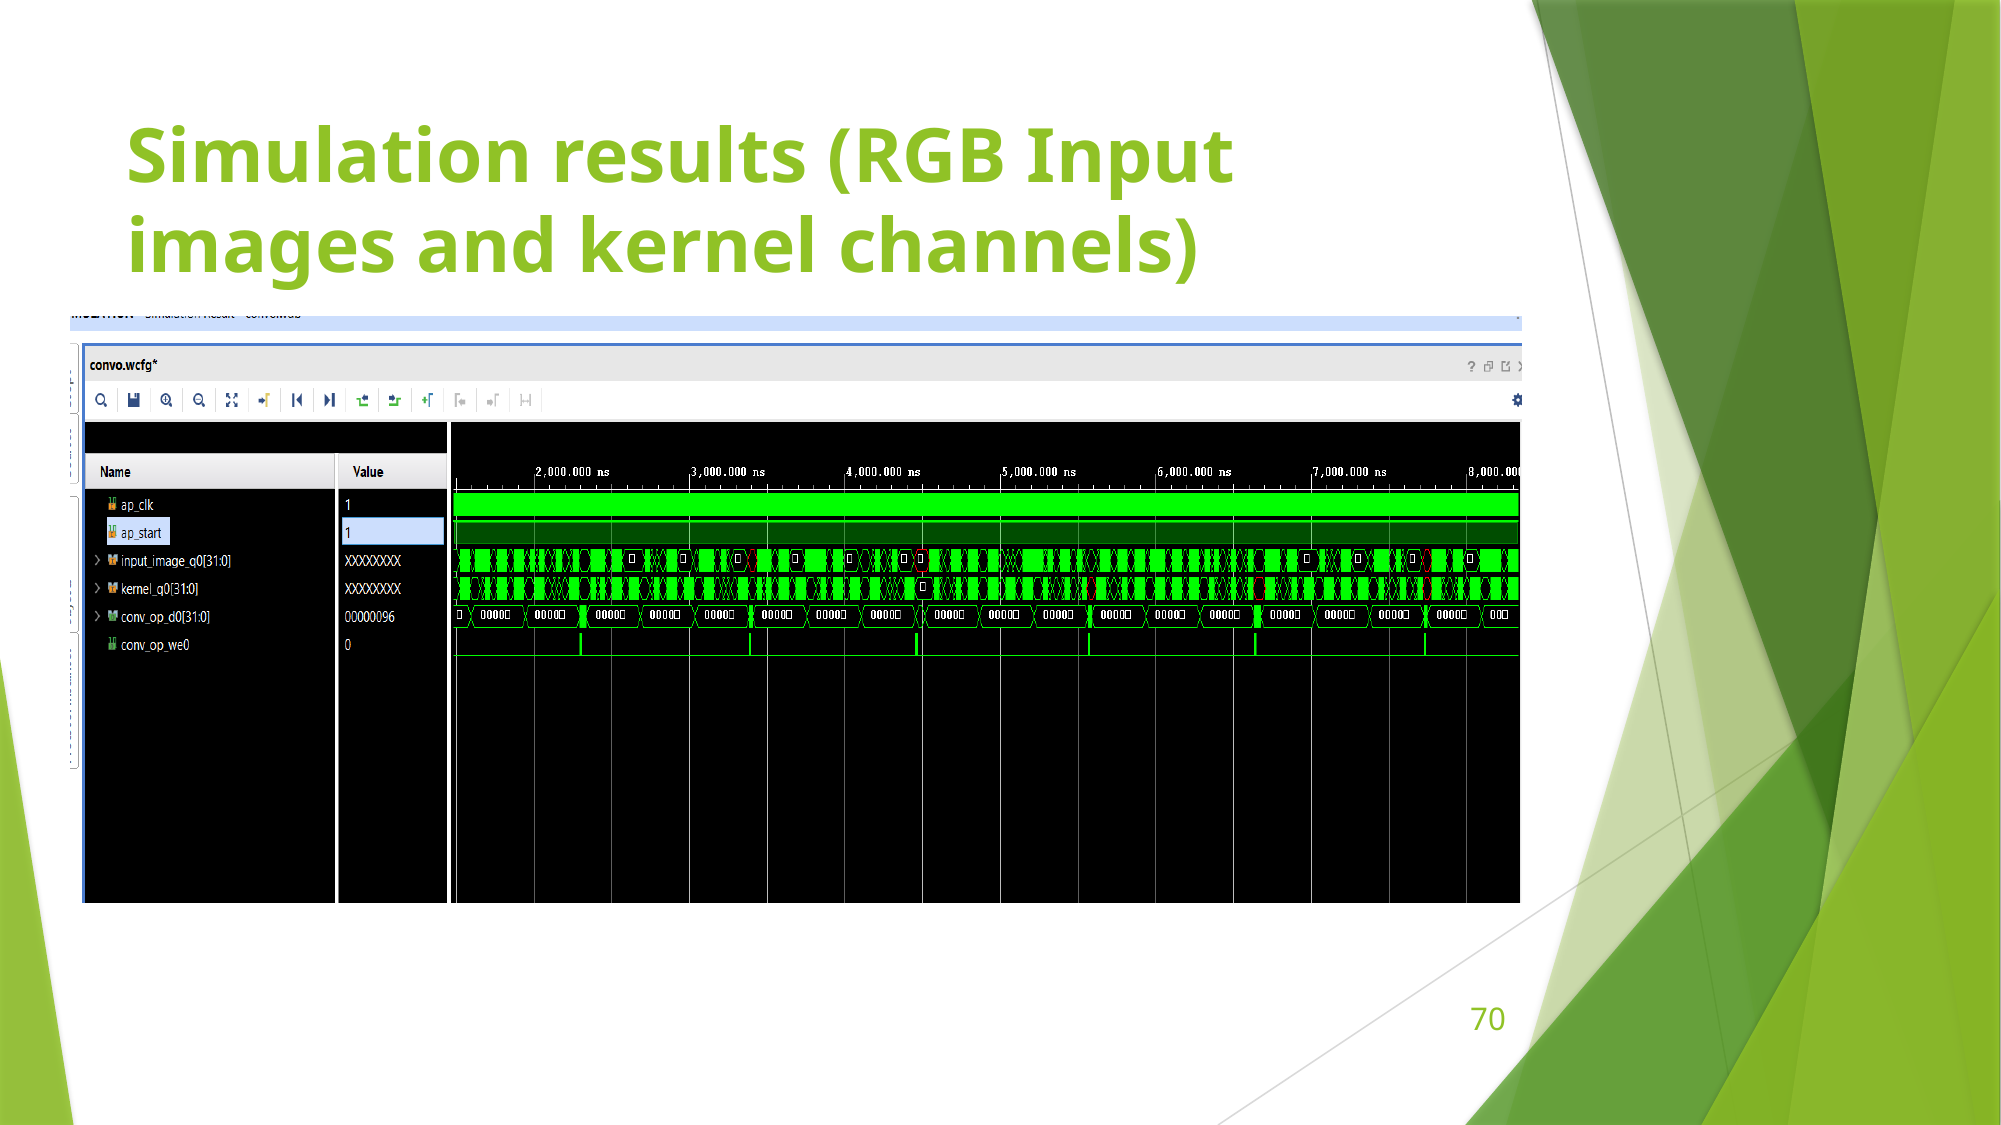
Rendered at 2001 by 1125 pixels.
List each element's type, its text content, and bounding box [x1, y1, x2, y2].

title Simulation results (RGB Input images and kernel channels) [111, 99, 1522, 316]
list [69, 316, 1522, 903]
slide_number 70 [1409, 991, 1522, 1051]
